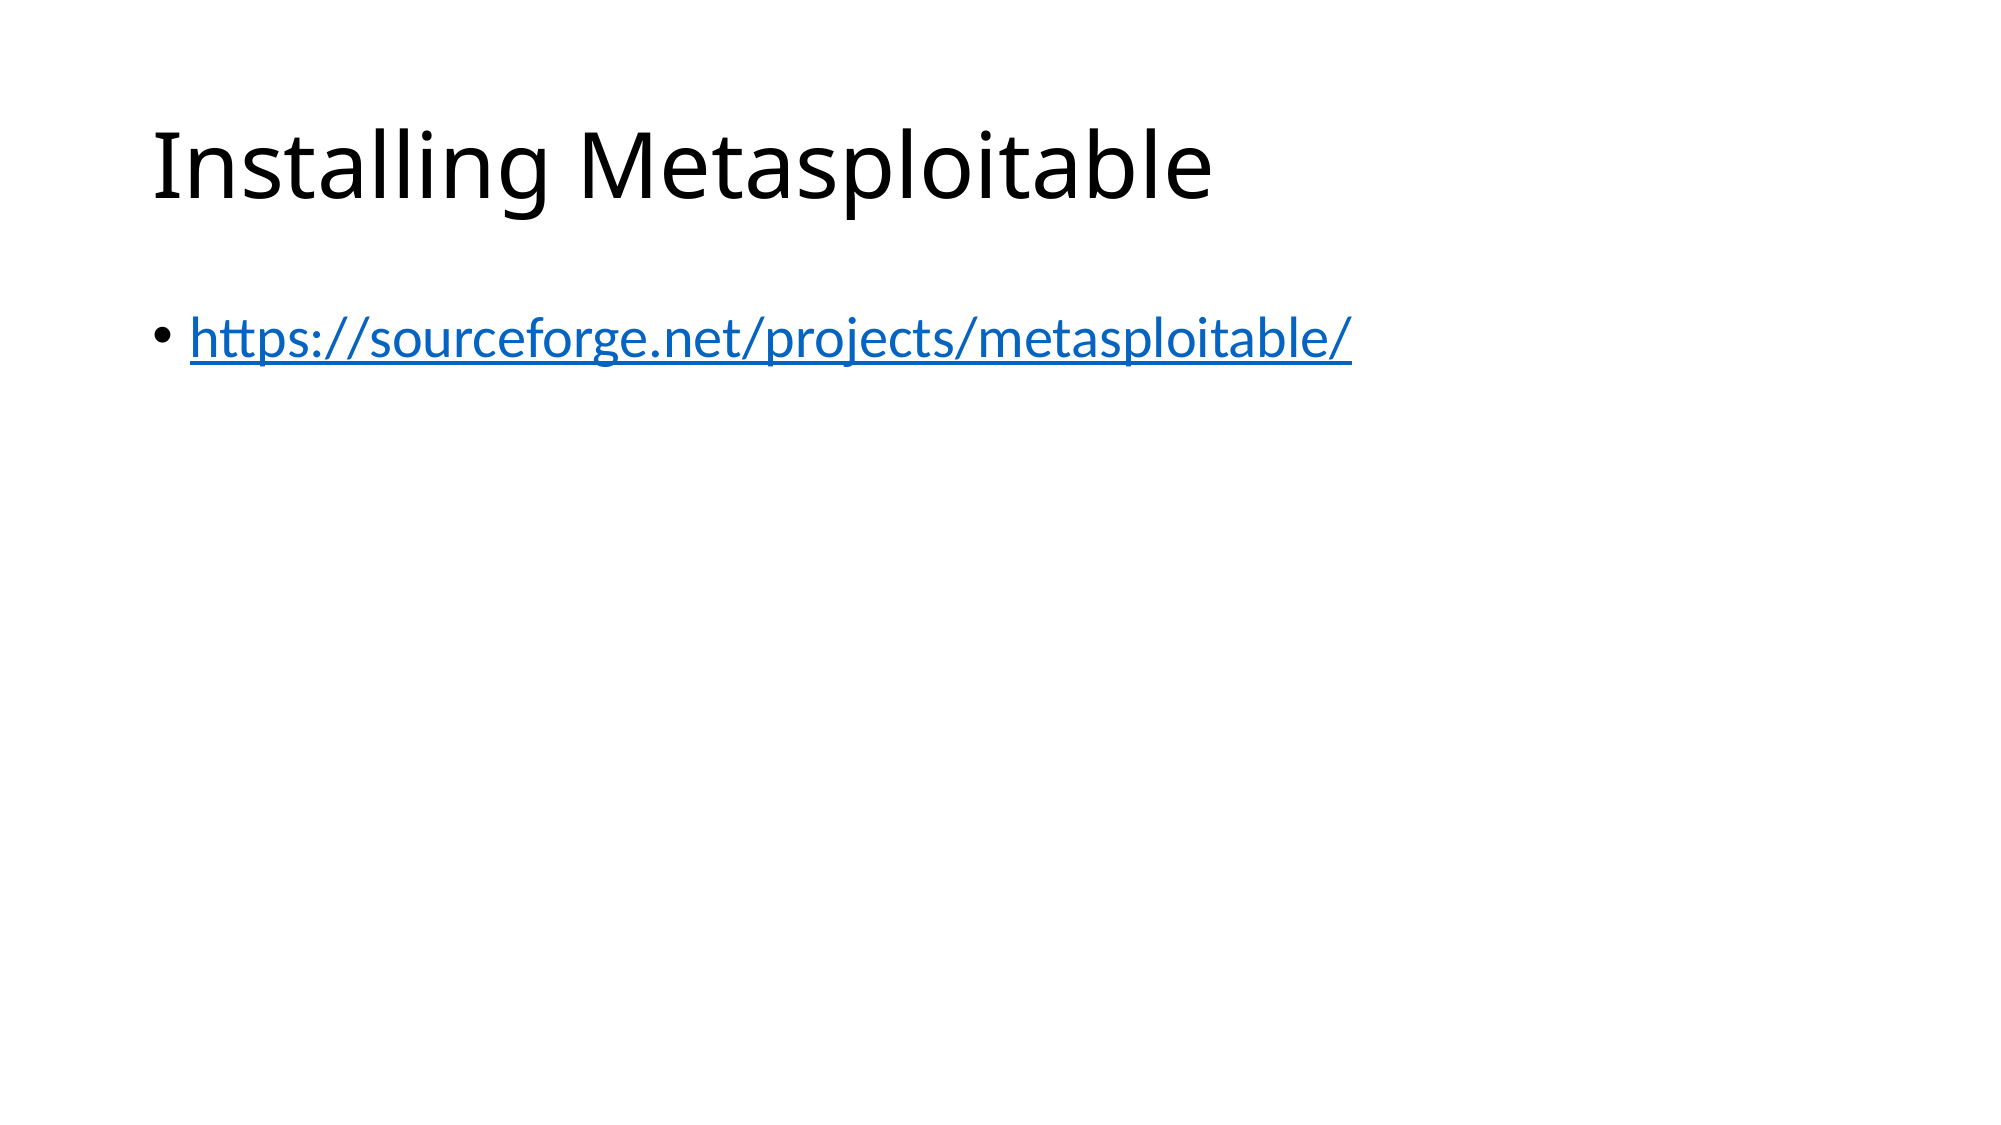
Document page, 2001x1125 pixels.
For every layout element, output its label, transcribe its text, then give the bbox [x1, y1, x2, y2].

title Installing Metasploitable [137, 59, 1863, 278]
list https://sourceforge.net/projects/metasploitable/ [137, 299, 1863, 1014]
